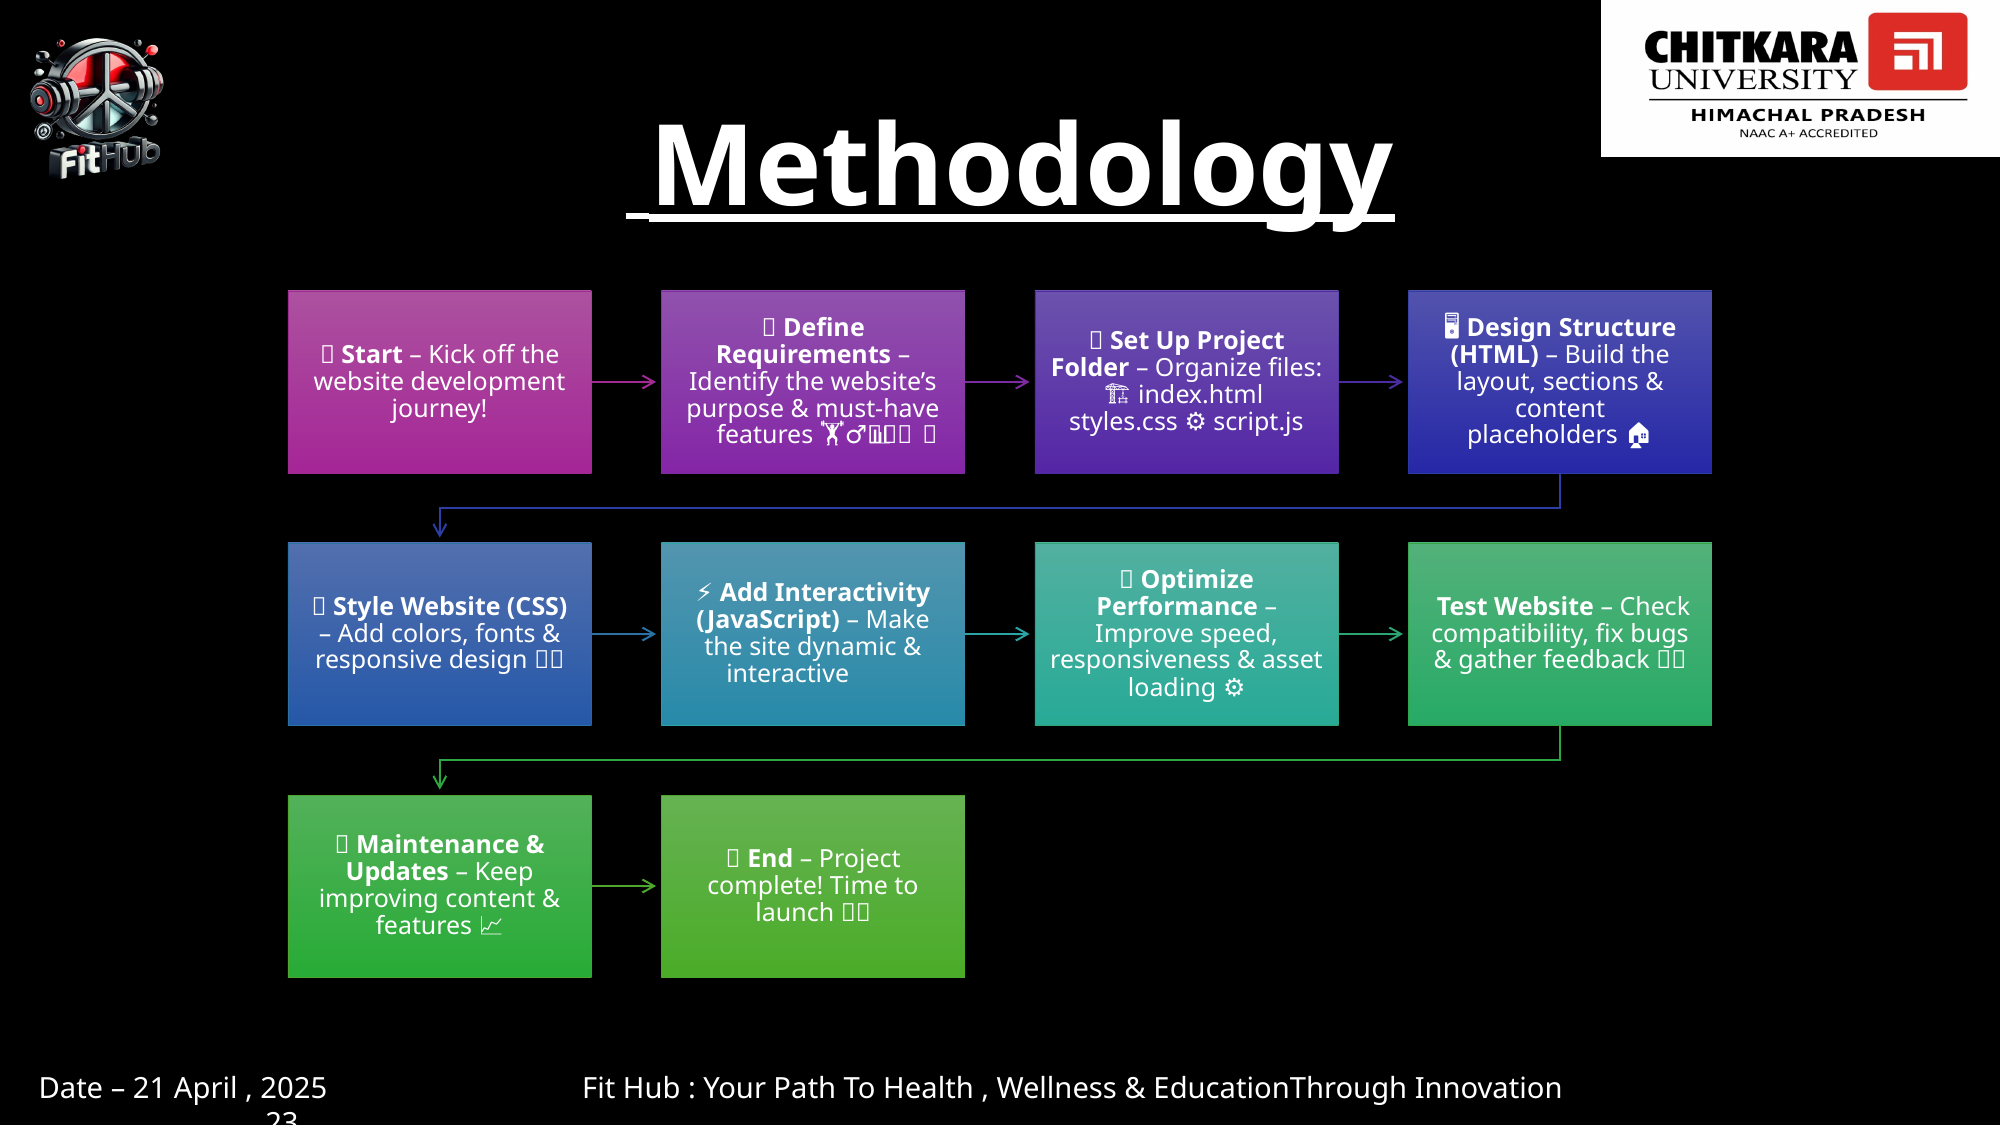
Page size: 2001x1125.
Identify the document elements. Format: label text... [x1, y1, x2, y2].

picture [1601, 0, 2000, 158]
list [136, 290, 1863, 979]
text_box [0, 0, 2000, 1125]
text_box Date – 21 April , 2025 Fit Hub : Your Path To Health , Wellness & EducationThrough Innovation 23 [0, 1062, 1998, 1125]
picture [2, 22, 191, 185]
title Methodology [610, 59, 1863, 280]
